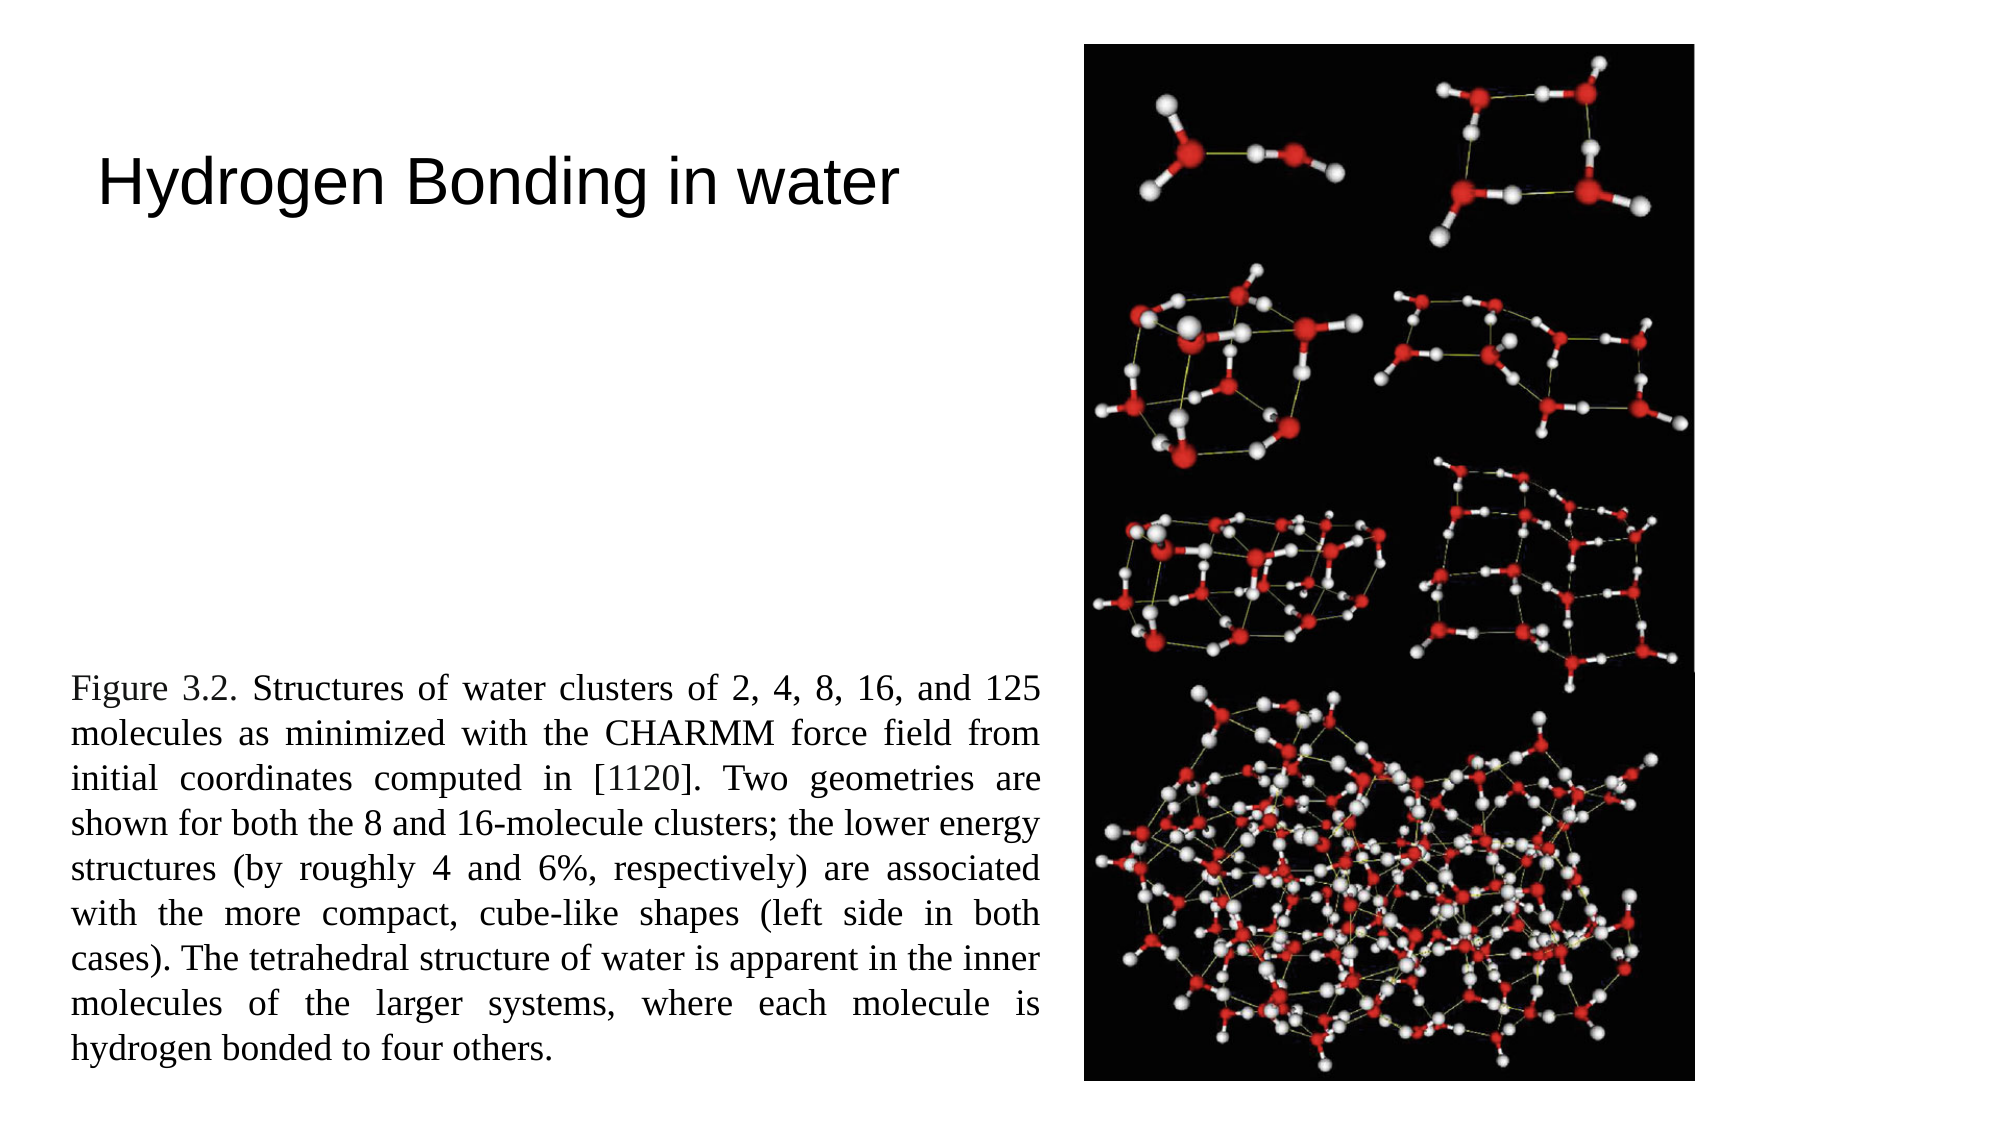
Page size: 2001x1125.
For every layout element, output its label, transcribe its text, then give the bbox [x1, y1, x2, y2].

text_box Figure 3.2. Structures of water clusters of 2, 4, 8, 16, and 125 molecules as minimized with the CHARMM force field from initial coordinates computed in [1120]. Two geometries are shown for both the 8 and 16-molecule clusters; the lower energy structures (by roughly 4 and 6%, respectively) are associated with the more compact, cube-like shapes (left side in both cases). The tetrahedral structure of water is apparent in the inner molecules of the larger systems, where each molecule is hydrogen bonded to four others. [56, 656, 1057, 1076]
picture [1084, 44, 1695, 1081]
text_box Hydrogen Bonding in water [83, 130, 1030, 225]
